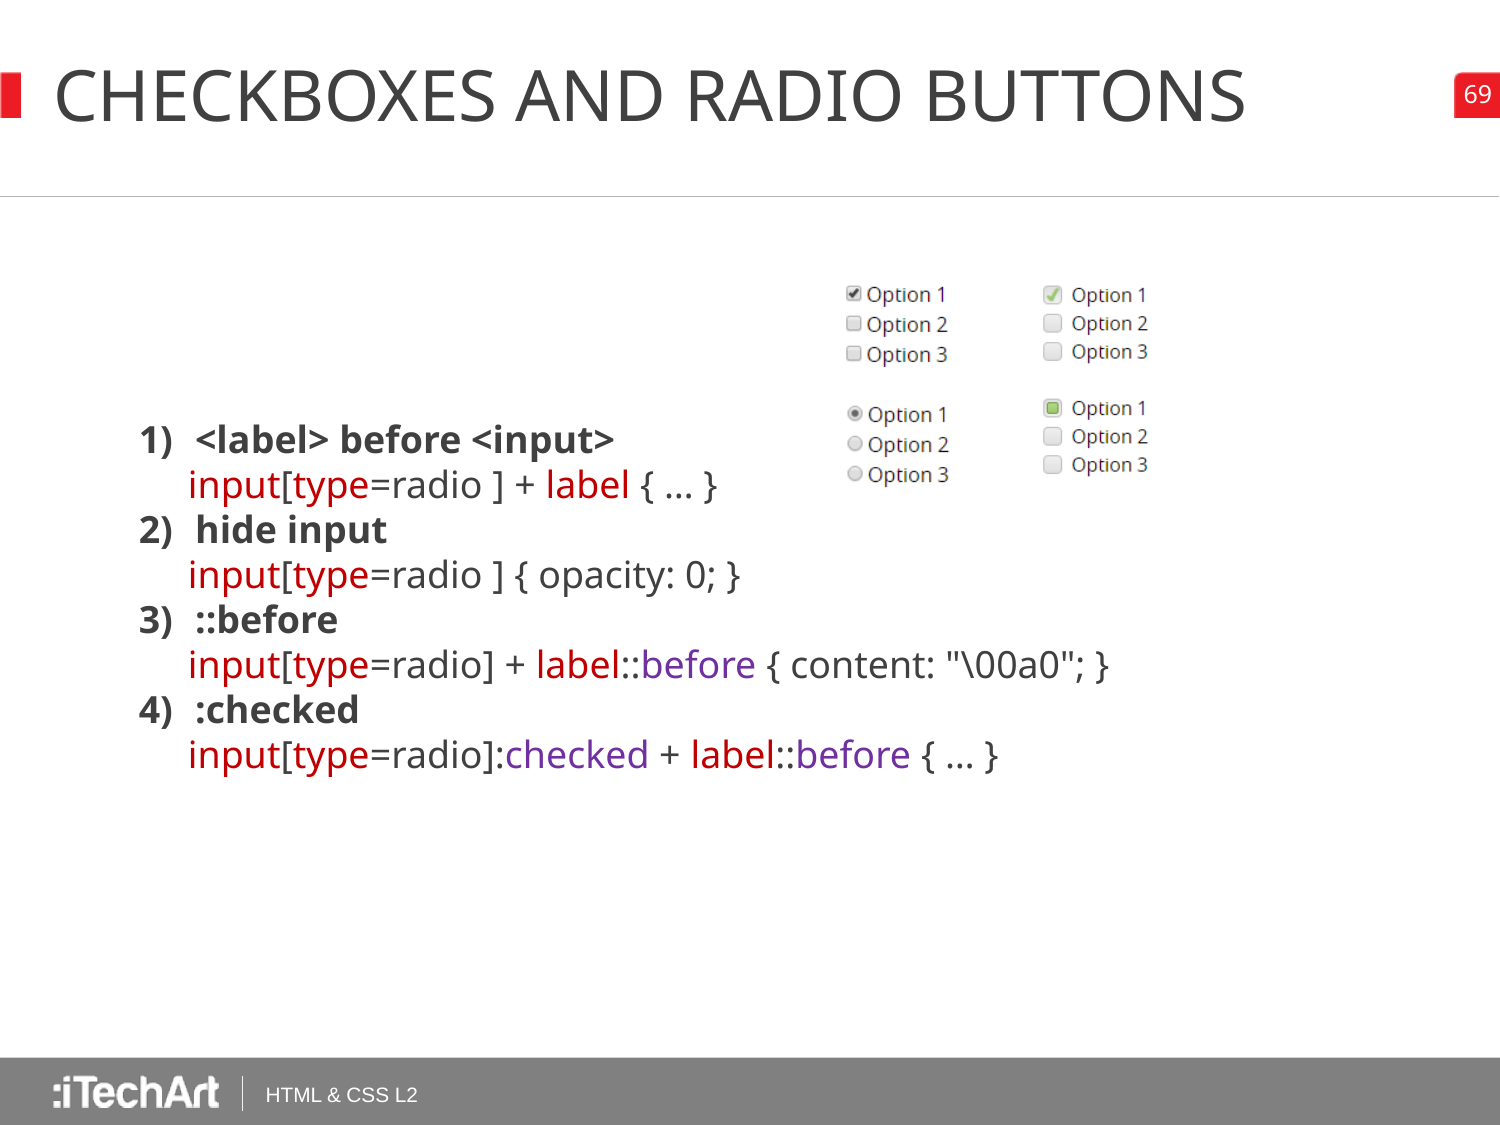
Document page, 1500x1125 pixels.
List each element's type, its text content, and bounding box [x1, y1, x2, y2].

title Checkboxes and Radio buttons [53, 0, 1449, 197]
picture [1454, 72, 1500, 118]
footer HTML & CSS L2 [265, 1057, 772, 1125]
text_box <label> before <input> input[type=radio ] + label { … } hide input input[type=radio ] { opacity: 0; } ::before input[type=radio] + label::before { content: "\00a0"; } :checked input[type=radio]:checked + label::before { … } [123, 408, 1152, 784]
picture [53, 1075, 219, 1108]
picture [1009, 255, 1185, 500]
picture [820, 267, 991, 511]
picture [0, 72, 21, 118]
